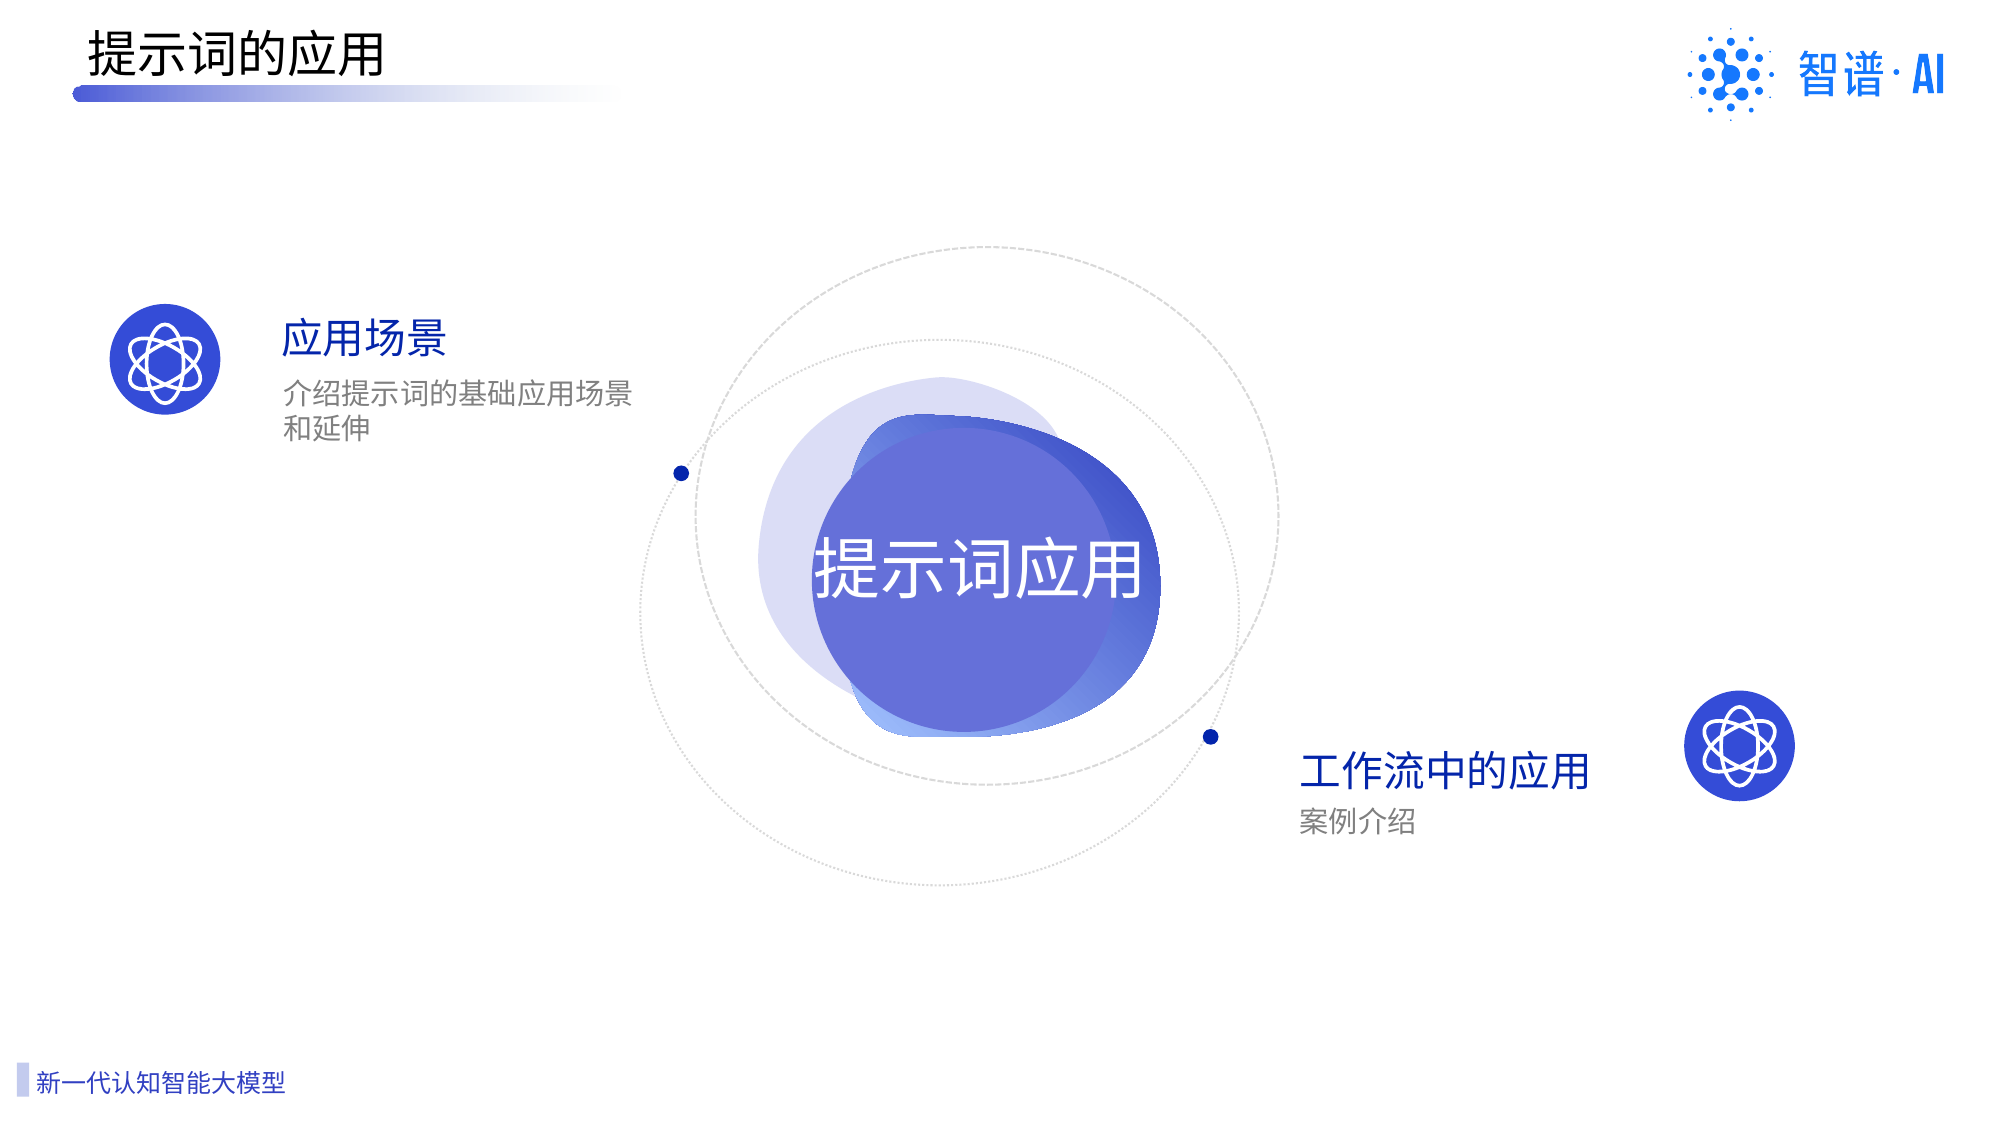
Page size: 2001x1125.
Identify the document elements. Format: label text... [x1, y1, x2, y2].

text_box [78, 84, 623, 103]
text_box 新一代认知智能大模型 [21, 1053, 312, 1106]
text_box [672, 464, 691, 483]
text_box 介绍提示词的基础应用场景和延伸 [268, 367, 666, 453]
text_box [1683, 689, 1796, 803]
text_box 工作流中的应用 [1285, 736, 1648, 795]
text_box [16, 1061, 30, 1098]
text_box [1201, 727, 1220, 746]
text_box 提示词的应用 [72, 15, 505, 102]
text_box [639, 338, 1241, 887]
text_box [1702, 705, 1777, 788]
text_box [108, 302, 222, 416]
picture [1671, 13, 1962, 138]
text_box [128, 322, 203, 406]
text_box 应用场景 [266, 303, 632, 419]
text_box [706, 246, 1280, 657]
text_box 案例介绍 [1285, 795, 1681, 846]
